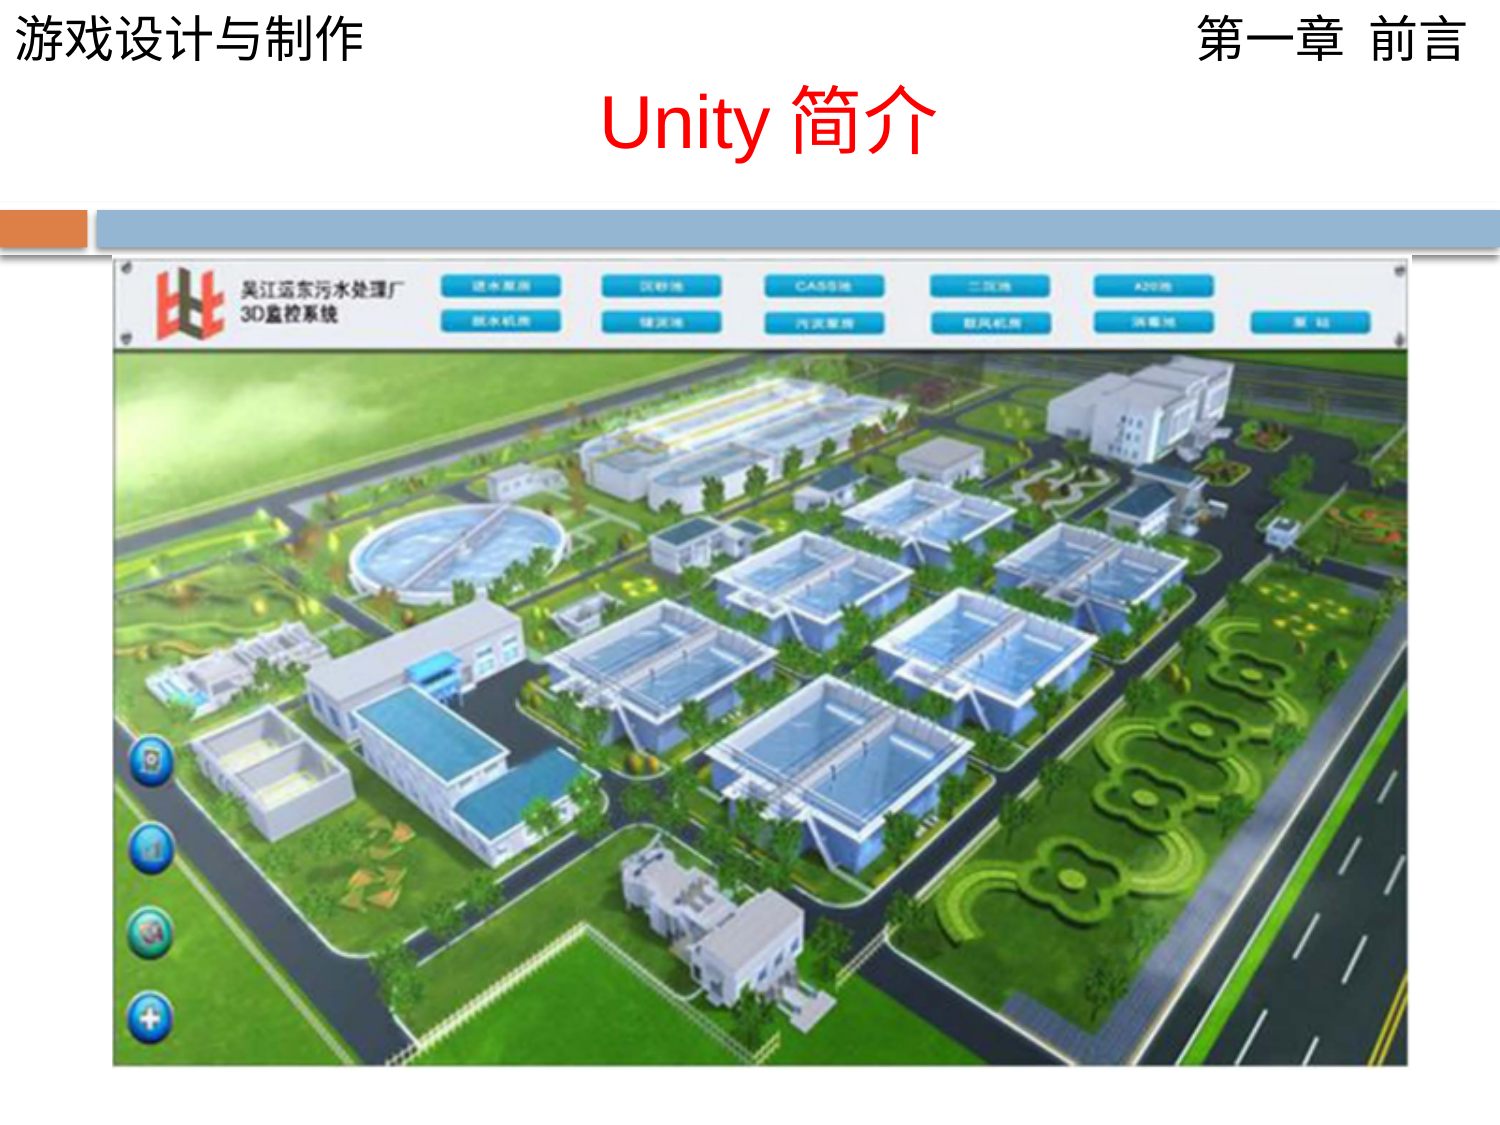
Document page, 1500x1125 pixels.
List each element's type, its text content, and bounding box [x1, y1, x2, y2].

slide_number [0, 208, 88, 249]
title Unity简介 [100, 37, 1438, 200]
picture [111, 254, 1412, 1071]
